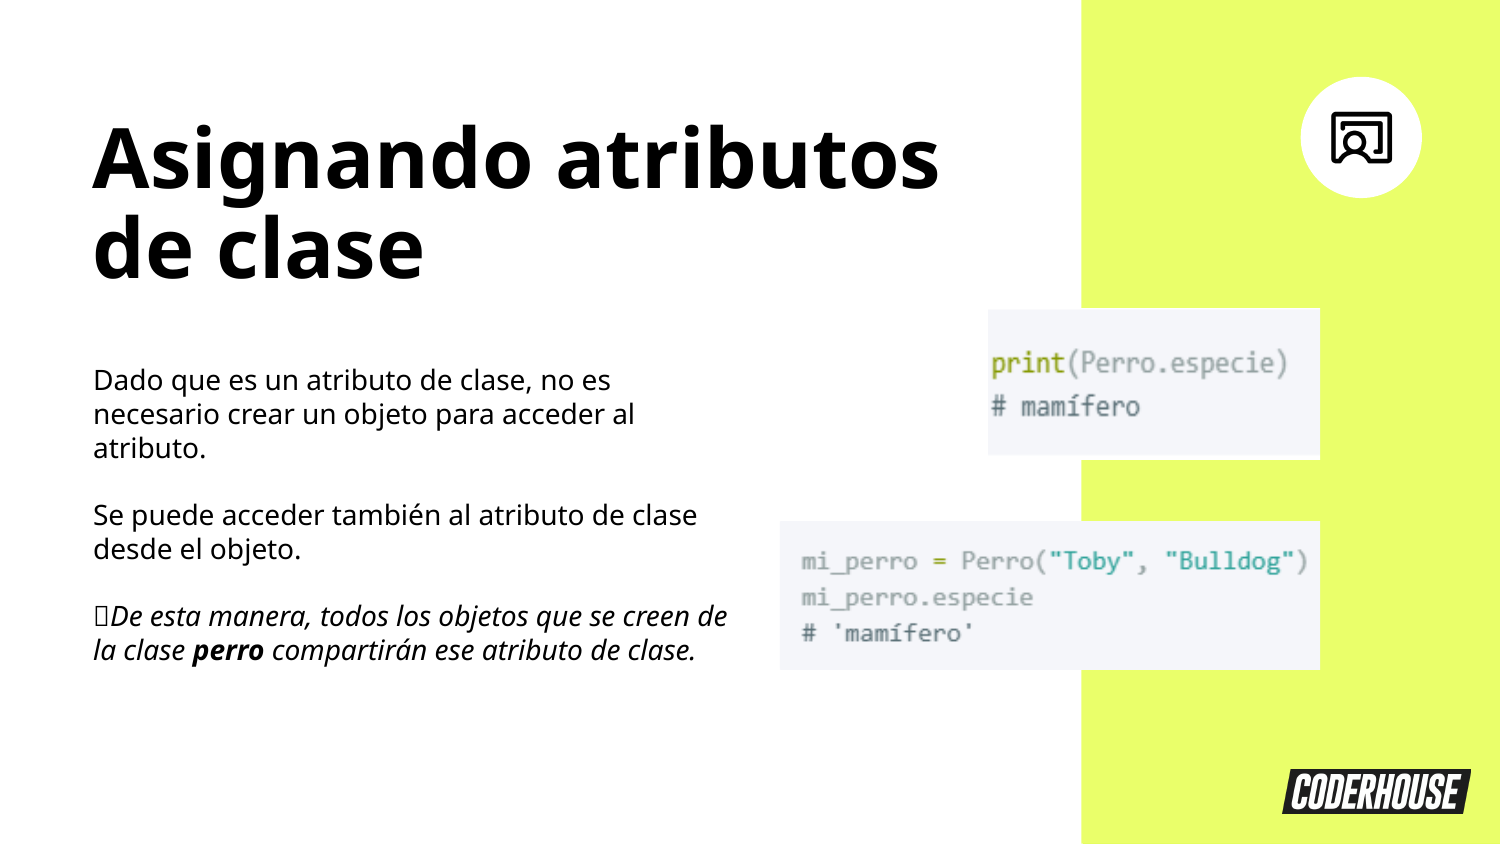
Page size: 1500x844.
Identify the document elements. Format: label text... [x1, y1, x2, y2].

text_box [1300, 76, 1423, 199]
text_box Asignando atributos de clase [77, 101, 1061, 312]
text_box Dado que es un atributo de clase, no es necesario crear un objeto para acceder al atributo. Se puede acceder también al atributo de clase desde el objeto. 🤩De esta manera, todos los objetos que se creen de la clase perro compartirán ese atributo de clase. [78, 347, 753, 681]
picture [0, 0, 1321, 844]
picture [1281, 769, 1471, 814]
